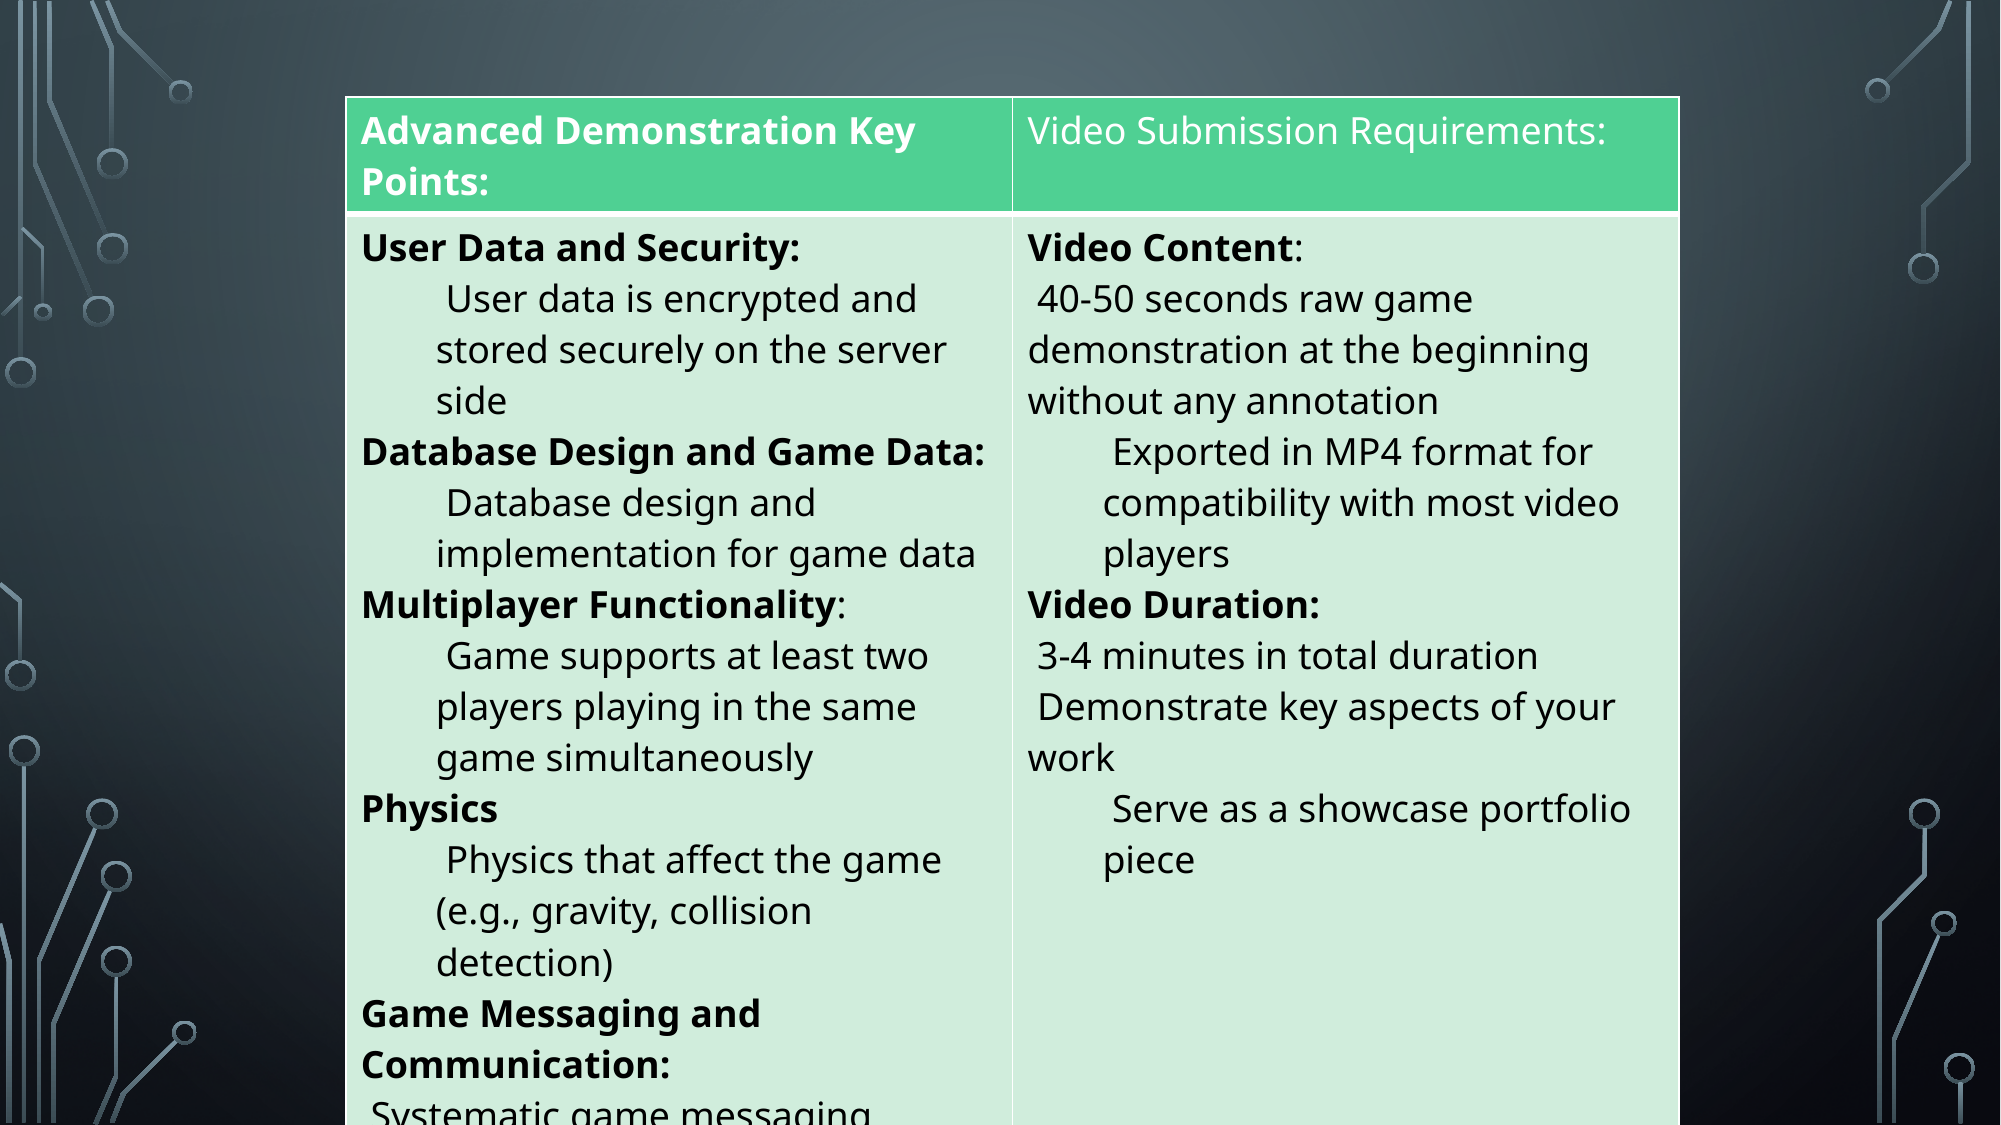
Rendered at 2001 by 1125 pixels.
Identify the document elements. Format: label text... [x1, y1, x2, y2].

table_cell Video Content: 40-50 seconds raw game demonstration at the beginning without any annotation Exported in MP4 format for compatibility with most video players Video Duration: 3-4 minutes in total duration Demonstrate key aspects of your work Serve as a showcase portfolio piece [1013, 217, 1678, 1125]
table_cell User Data and Security: User data is encrypted and stored securely on the server side Database Design and Game Data: Database design and implementation for game data Multiplayer Functionality: Game supports at least two players playing in the same game simultaneously Physics Physics that affect the game (e.g., gravity, collision detection) Game Messaging and Communication: Systematic game messaging design Passing data using appropriate client-server communication methods correctly [347, 217, 1012, 1125]
table_header Video Submission Requirements: [1013, 98, 1678, 211]
table_header Advanced Demonstration Key Points: [347, 98, 1012, 211]
